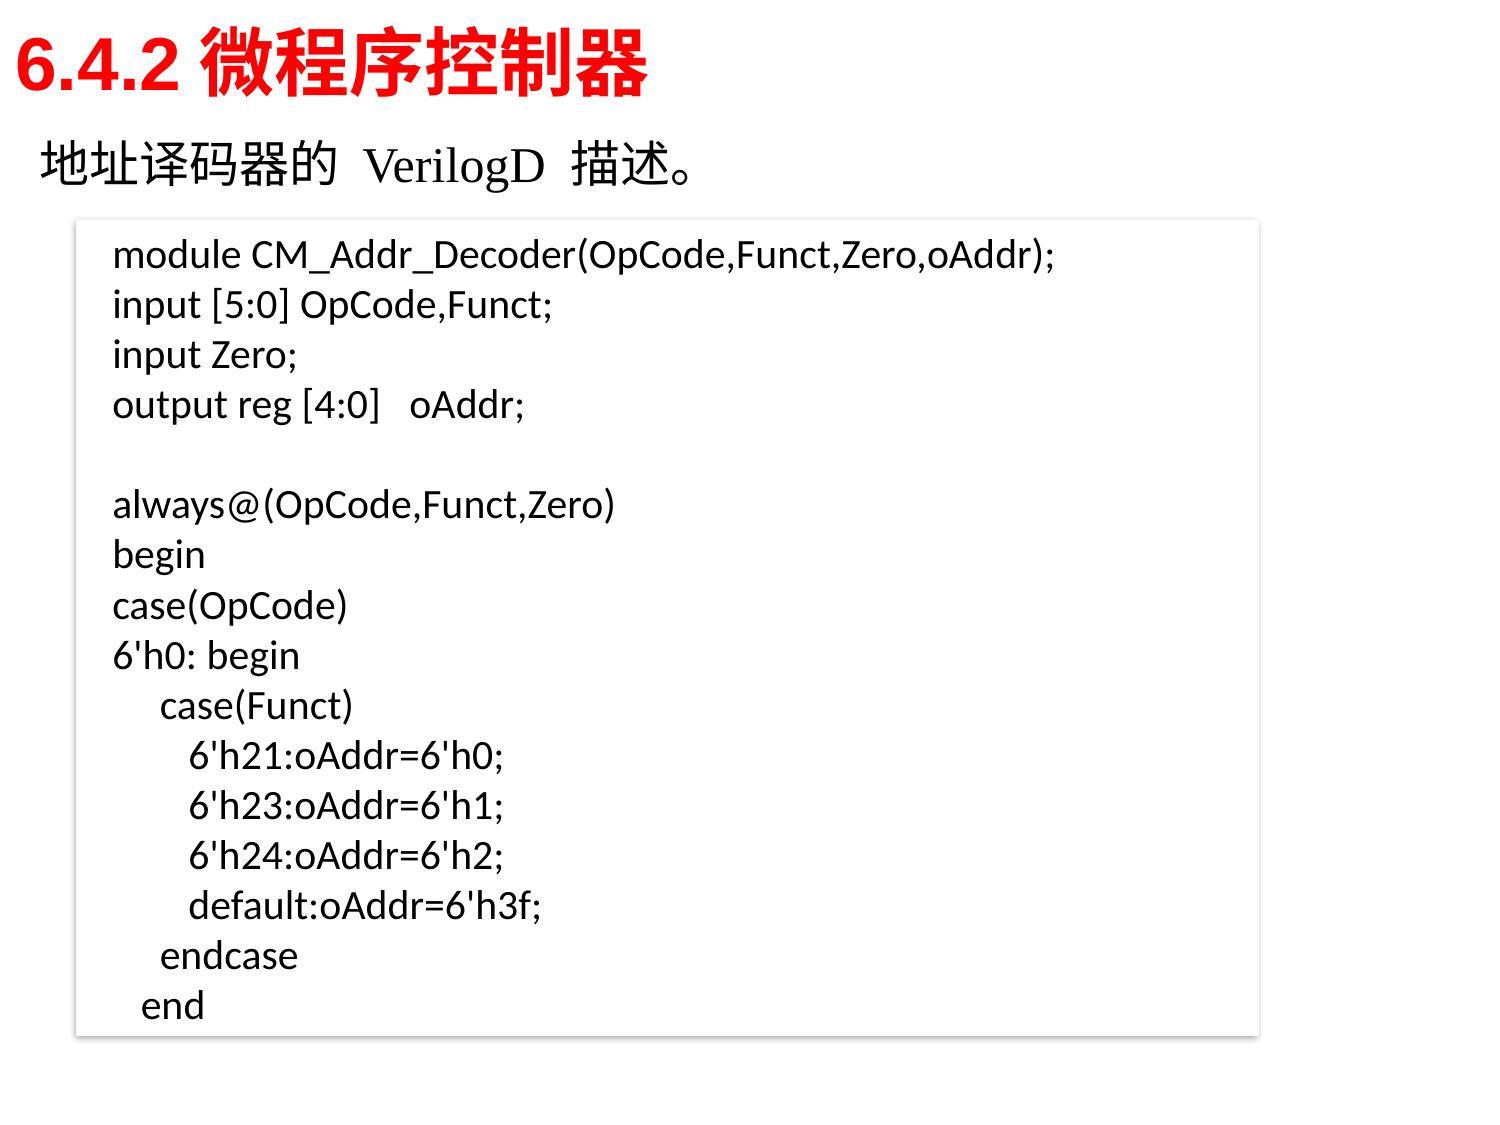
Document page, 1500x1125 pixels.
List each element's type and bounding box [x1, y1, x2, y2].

text_box [24, 125, 736, 201]
title [0, 0, 1282, 121]
text_box [76, 219, 1259, 1036]
